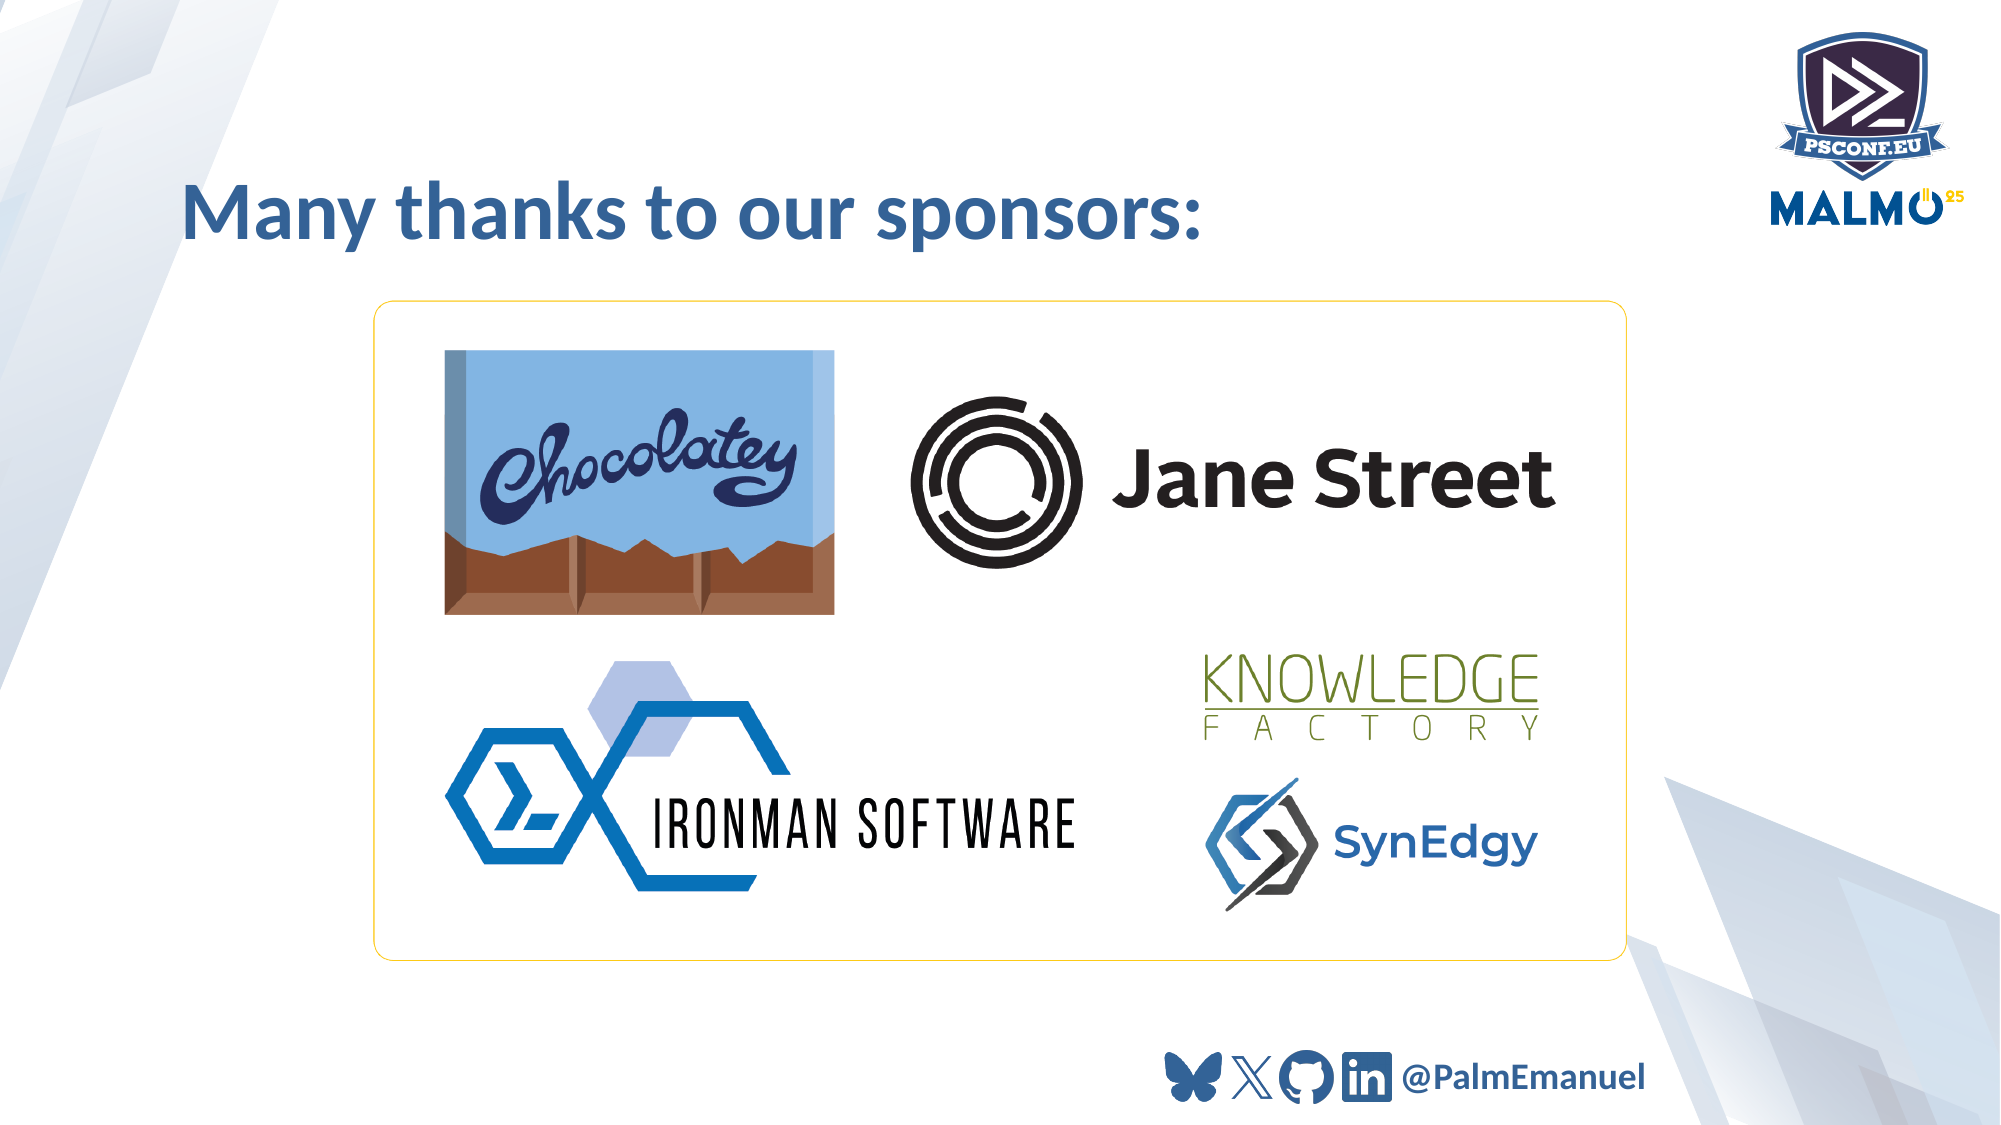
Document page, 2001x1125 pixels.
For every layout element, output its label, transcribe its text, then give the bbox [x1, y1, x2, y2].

title Many thanks to our sponsors: [165, 103, 1763, 321]
picture [0, 0, 2000, 1125]
